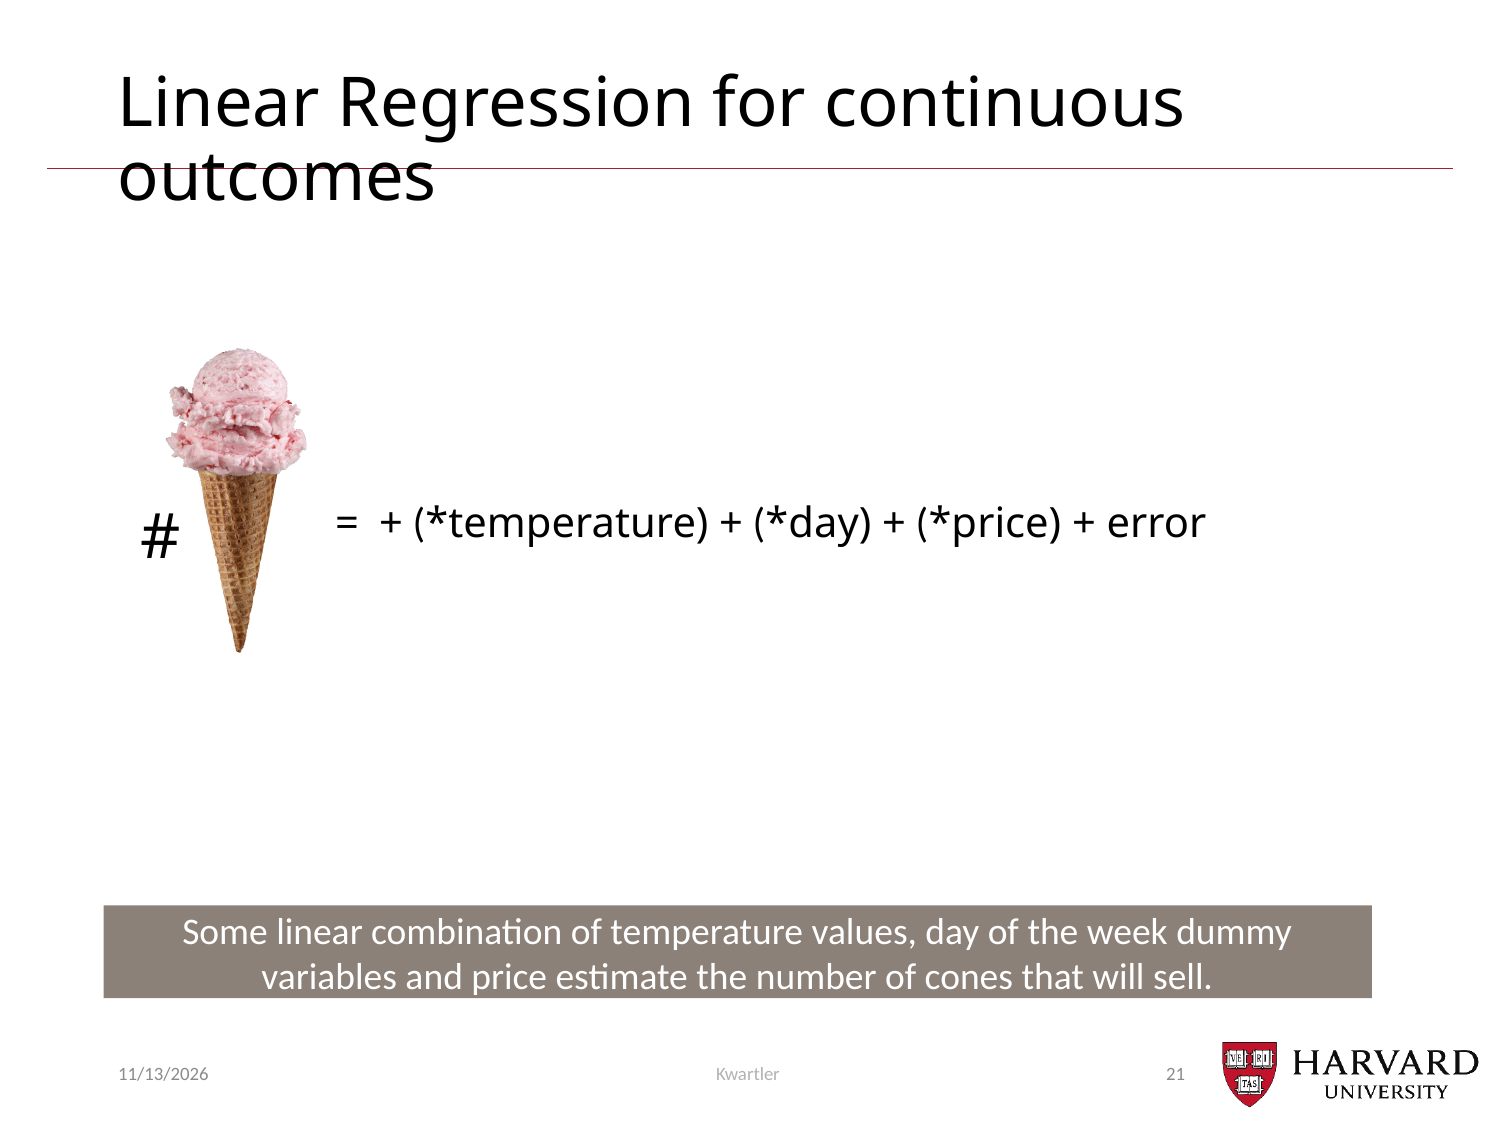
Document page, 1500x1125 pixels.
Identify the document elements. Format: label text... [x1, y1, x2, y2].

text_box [125, 344, 1389, 654]
text_box Some linear combination of temperature values, day of the week dummy variables and price estimate the number of cones that will sell. [103, 904, 1373, 999]
picture [1200, 1024, 1500, 1125]
slide_number 21 [1059, 1042, 1200, 1103]
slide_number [103, 1042, 441, 1103]
footer Kwartler [496, 1042, 1004, 1103]
title Linear Regression for continuous outcomes [103, 59, 1473, 157]
